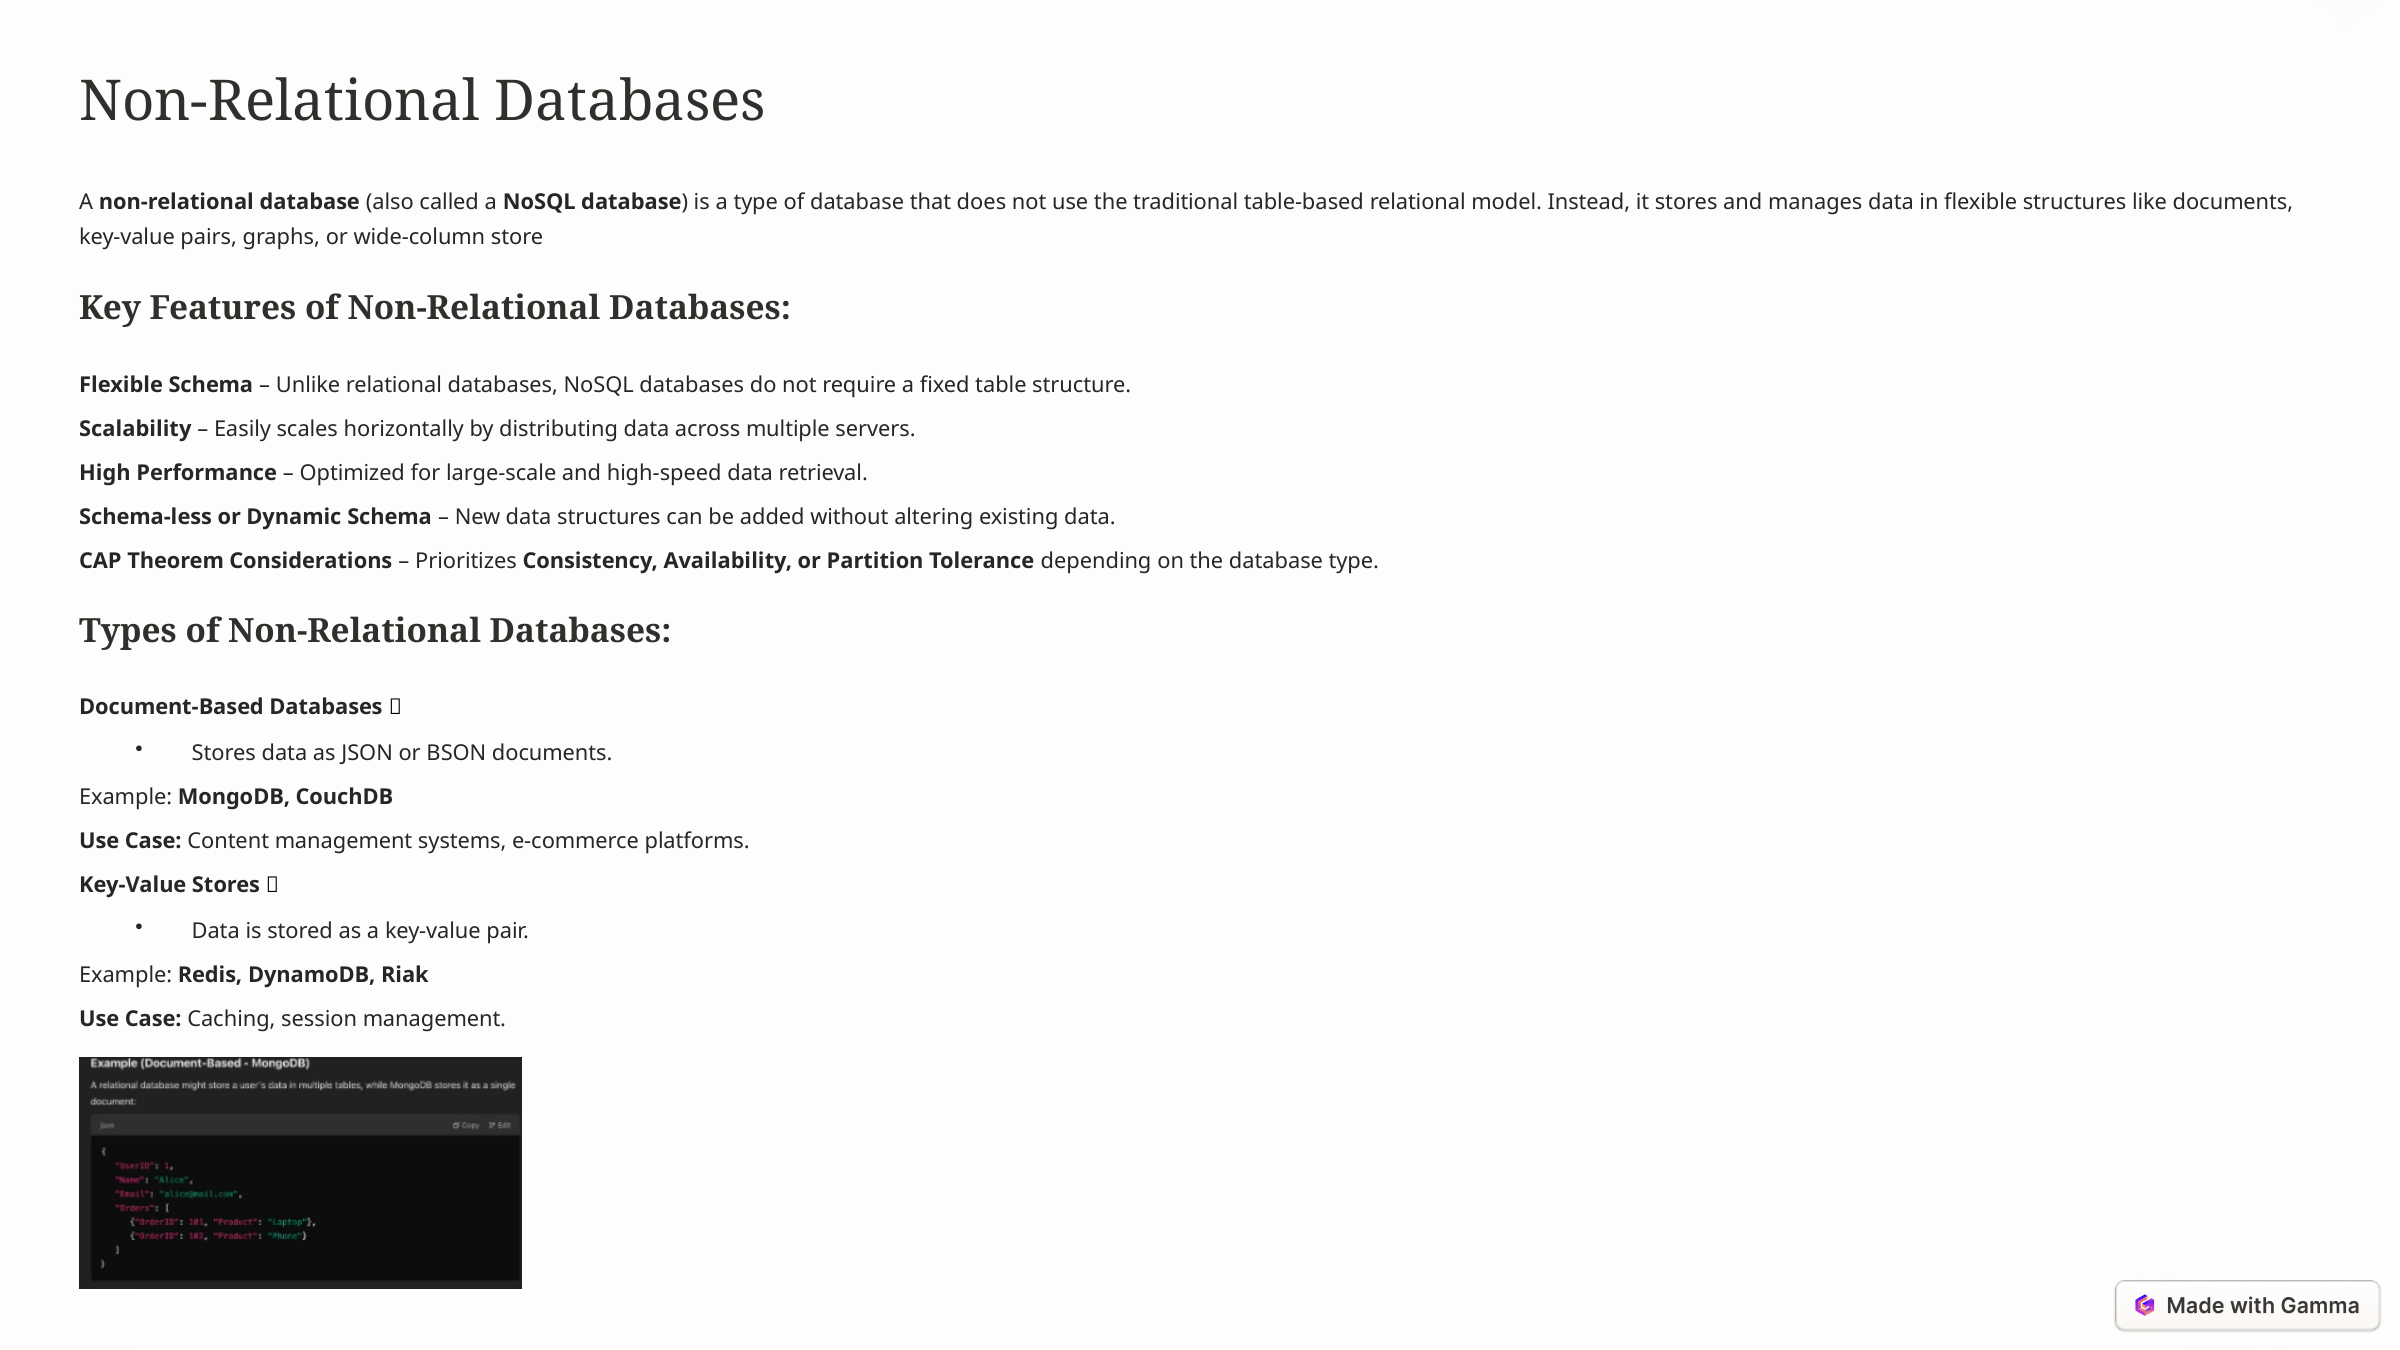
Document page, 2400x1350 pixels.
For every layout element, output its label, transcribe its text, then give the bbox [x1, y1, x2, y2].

text_box High Performance – Optimized for large-scale and high-speed data retrieval. [79, 449, 2321, 486]
text_box Example: MongoDB, CouchDB [79, 773, 2321, 810]
text_box Schema-less or Dynamic Schema – New data structures can be added without altering existing data. [79, 493, 2321, 530]
text_box Data is stored as a key-value pair. [79, 907, 2321, 944]
text_box Document-Based Databases 📄 [79, 683, 2321, 722]
text_box Key-Value Stores 🔑 [79, 861, 2321, 900]
text_box A non-relational database (also called a NoSQL database) is a type of database that does not use the traditional table-based relational model. Instead, it stores and manages data in flexible structures like documents, key-value pairs, graphs, or wide-column store [79, 178, 2321, 251]
text_box Use Case: Content management systems, e-commerce platforms. [79, 817, 2321, 854]
text_box Flexible Schema – Unlike relational databases, NoSQL databases do not require a fixed table structure. [79, 361, 2321, 398]
text_box Stores data as JSON or BSON documents. [79, 729, 2321, 766]
picture [2106, 1271, 2389, 1339]
text_box Types of Non-Relational Databases: [79, 607, 700, 651]
text_box Example: Redis, DynamoDB, Riak [79, 951, 2321, 988]
text_box Scalability – Easily scales horizontally by distributing data across multiple servers. [79, 405, 2321, 442]
text_box Non-Relational Databases [79, 62, 734, 133]
text_box Use Case: Caching, session management. [79, 995, 2321, 1032]
text_box CAP Theorem Considerations – Prioritizes Consistency, Availability, or Partition Tolerance depending on the database type. [79, 537, 2321, 574]
picture [79, 1056, 522, 1289]
text_box Key Features of Non-Relational Databases: [79, 284, 827, 328]
